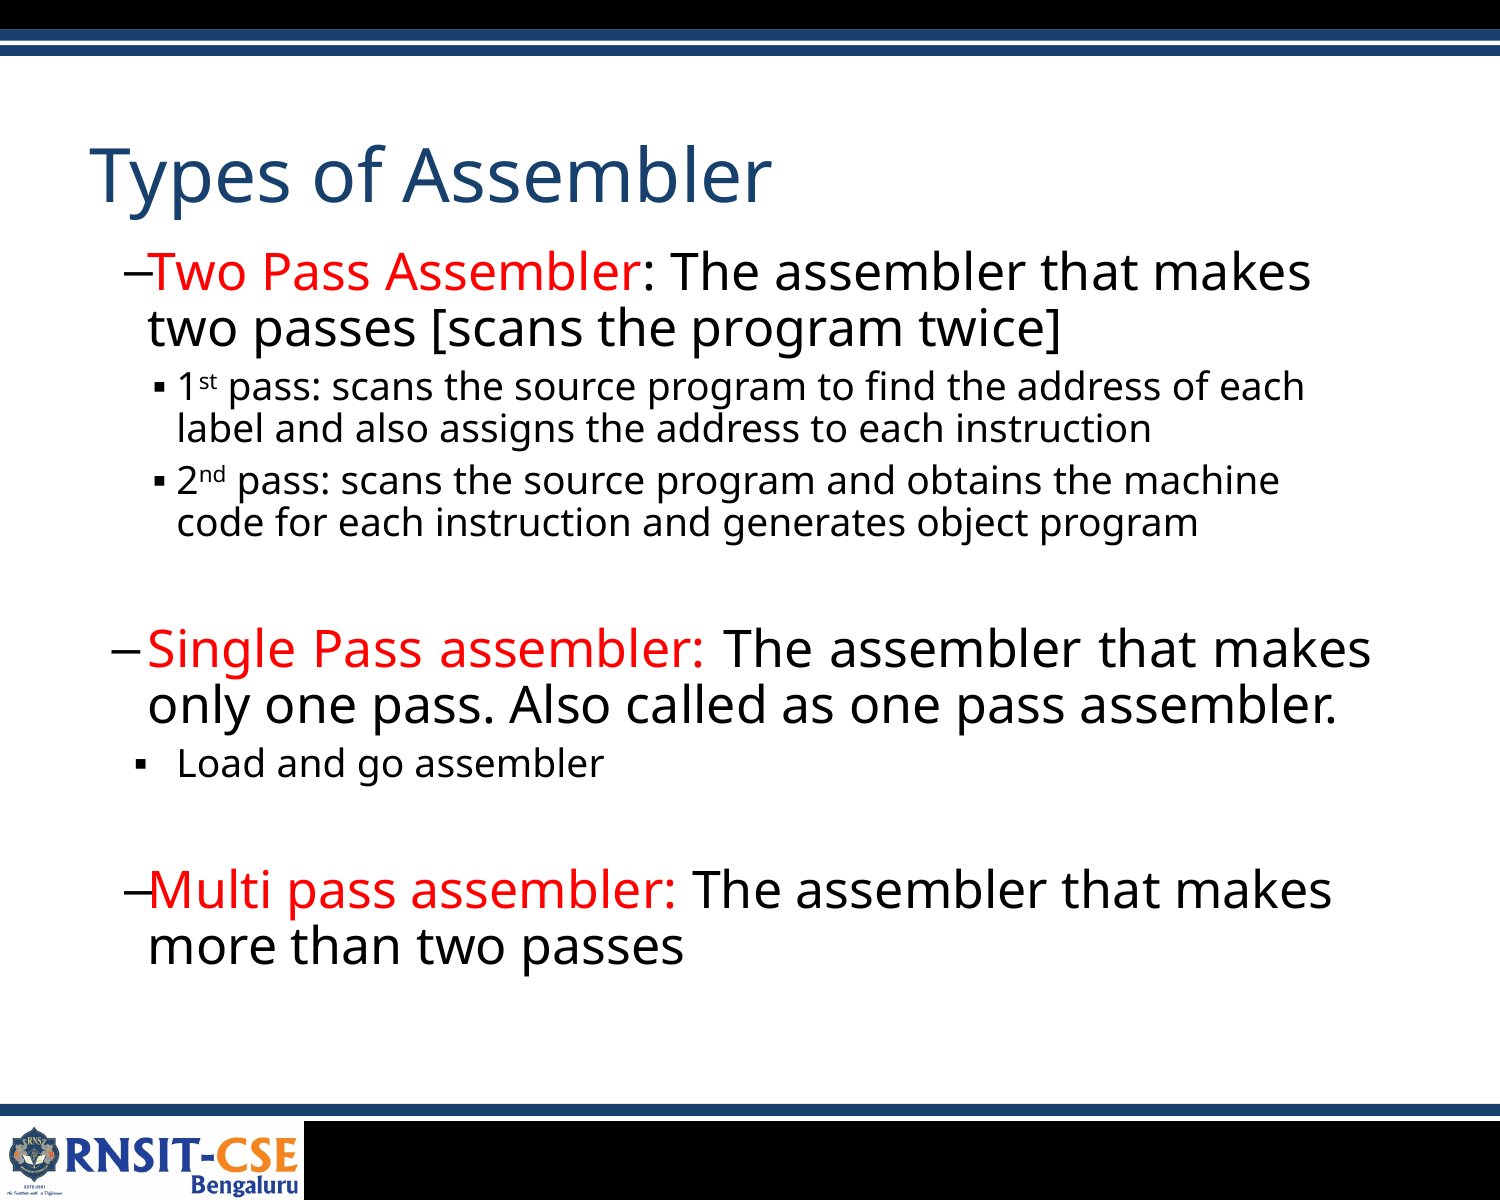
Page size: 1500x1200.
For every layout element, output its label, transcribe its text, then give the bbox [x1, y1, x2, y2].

picture [0, 1119, 304, 1200]
text_box Types of Assembler [74, 84, 1488, 225]
list Two Pass Assembler: The assembler that makes two passes [scans the program twice] 1st pass: scans the source program to find the address of each label and also assigns the address to each instruction 2nd pass: scans the source program and obtains the machine code for each instruction and generates object program Single Pass assembler: The assembler that makes only one pass. Also called as one pass assembler. Load and go assembler Multi pass assembler: The assembler that makes more than two passes [76, 237, 1389, 1088]
